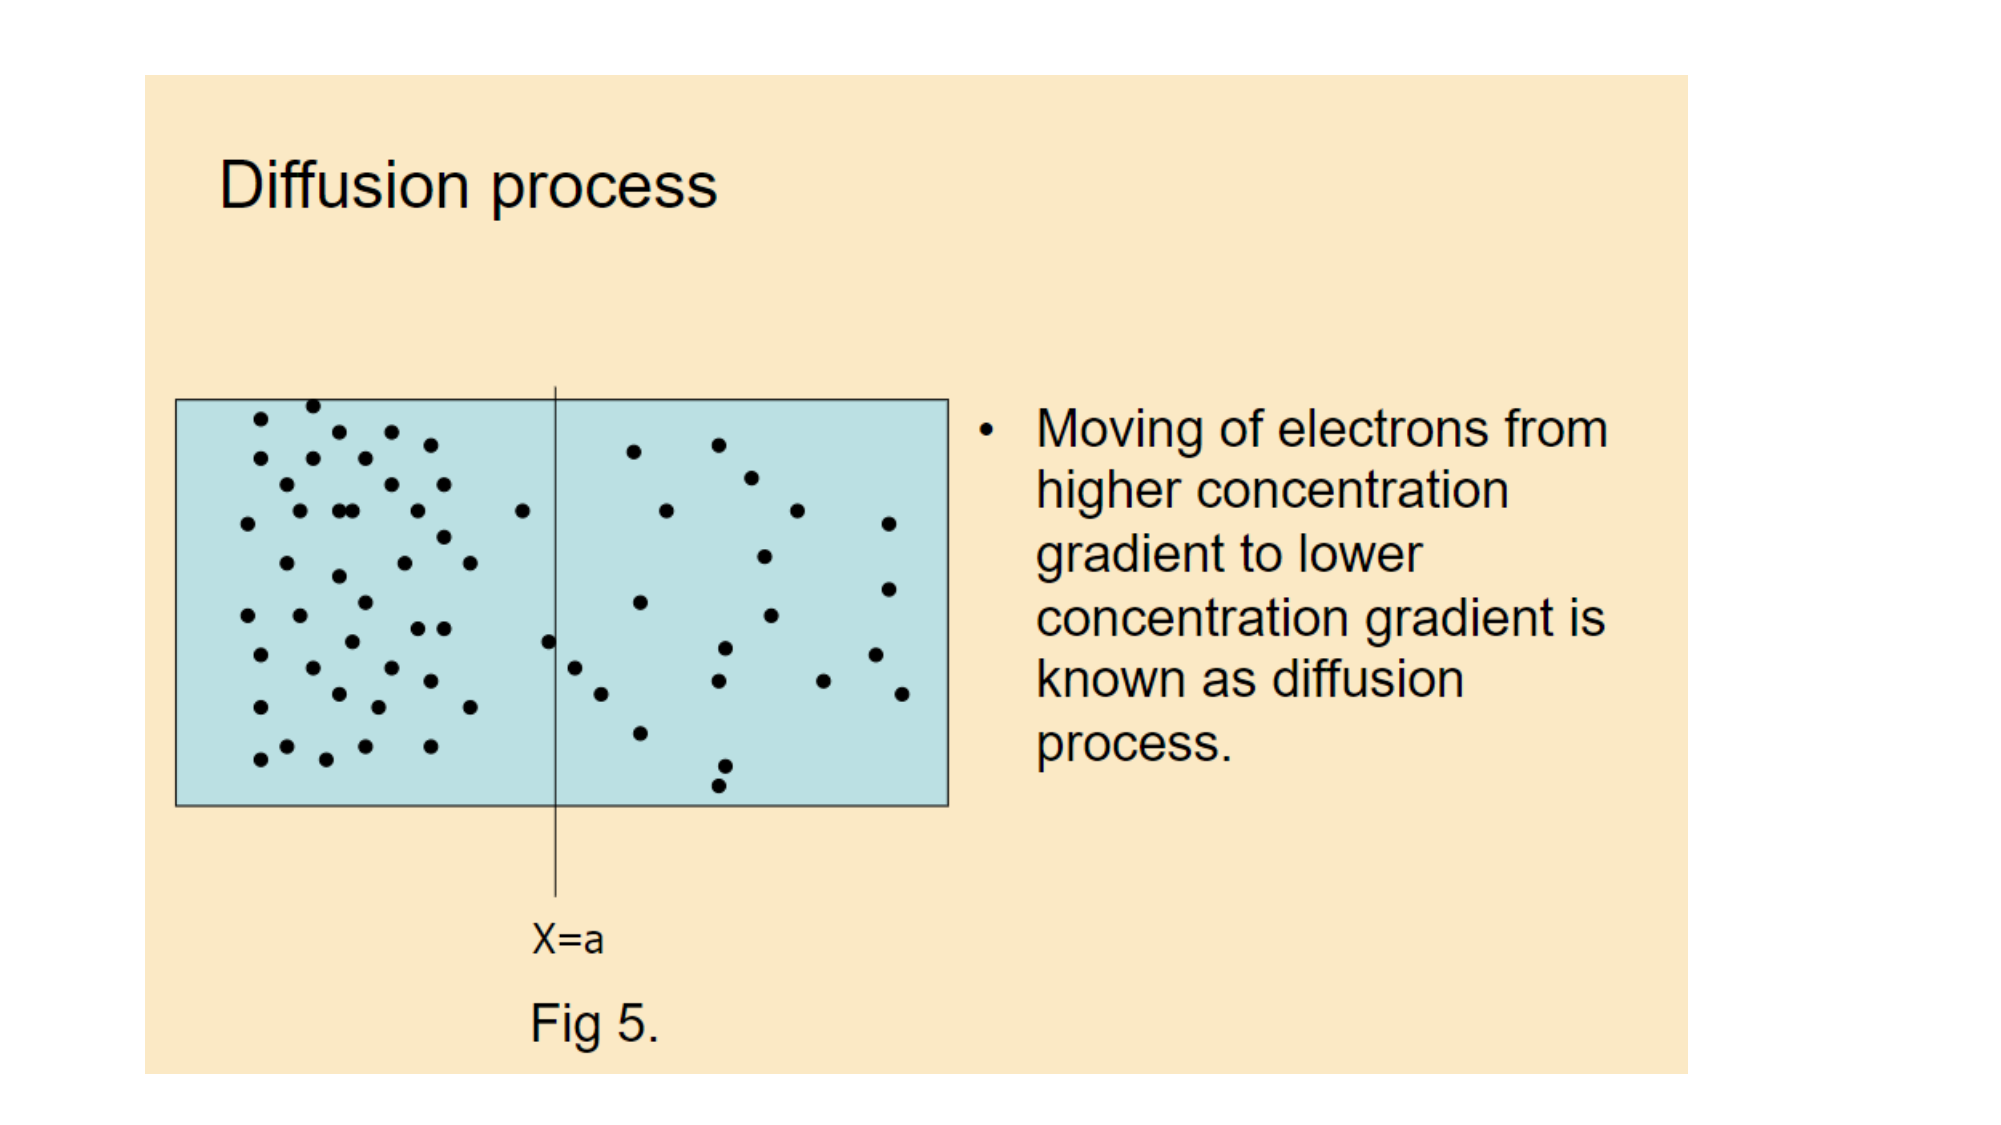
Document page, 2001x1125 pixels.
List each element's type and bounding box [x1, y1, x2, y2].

picture [145, 75, 1688, 1074]
